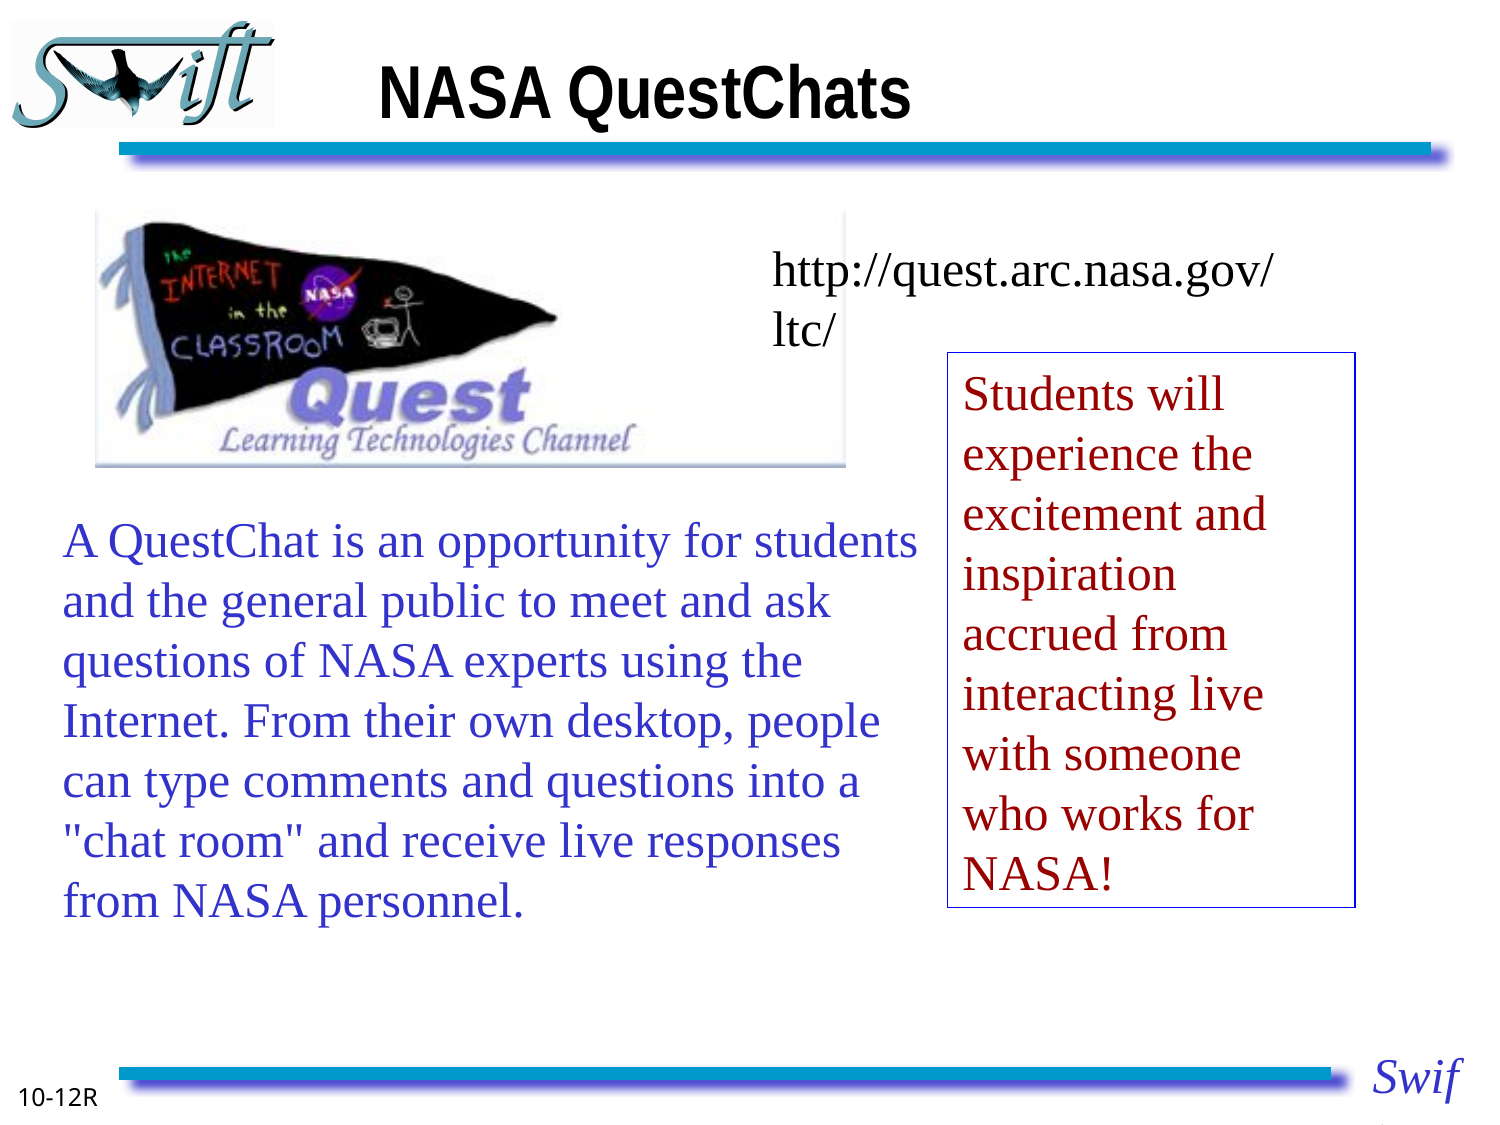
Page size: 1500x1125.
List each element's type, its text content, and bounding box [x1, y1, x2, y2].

picture [94, 207, 846, 469]
picture [12, 21, 275, 128]
text_box Students will experience the excitement and inspiration accrued from interacting live with someone who works for NASA! [947, 352, 1355, 908]
text_box [119, 914, 1360, 1090]
text_box A QuestChat is an opportunity for students and the general public to meet and ask questions of NASA experts using the Internet. From their own desktop, people can type comments and questions into a "chat room" and receive live responses from NASA personnel. [47, 499, 938, 935]
text_box http://quest.arc.nasa.gov/ltc/ [851, 229, 1352, 365]
title NASA QuestChats [269, 38, 1039, 139]
